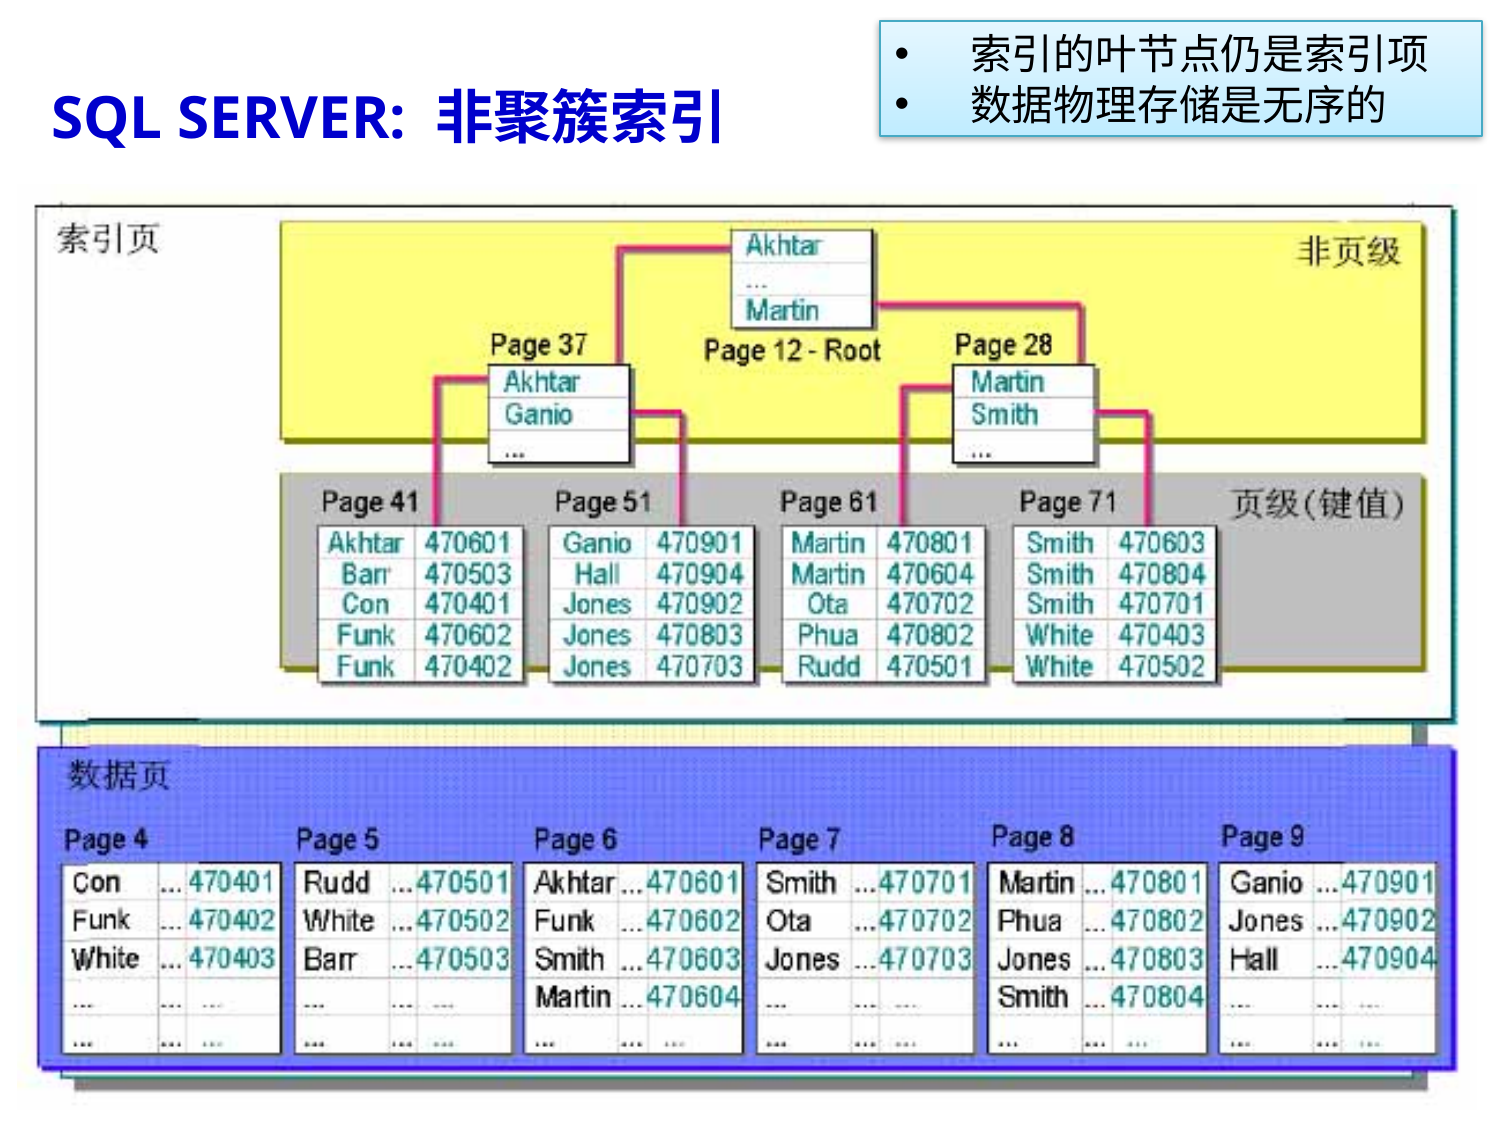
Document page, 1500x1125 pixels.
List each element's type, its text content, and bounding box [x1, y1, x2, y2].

text_box 索引的叶节点仍是索引项 数据物理存储是无序的 [879, 20, 1483, 137]
picture [17, 184, 1477, 1110]
text_box SQL SERVER: 非聚簇索引 [36, 23, 787, 158]
